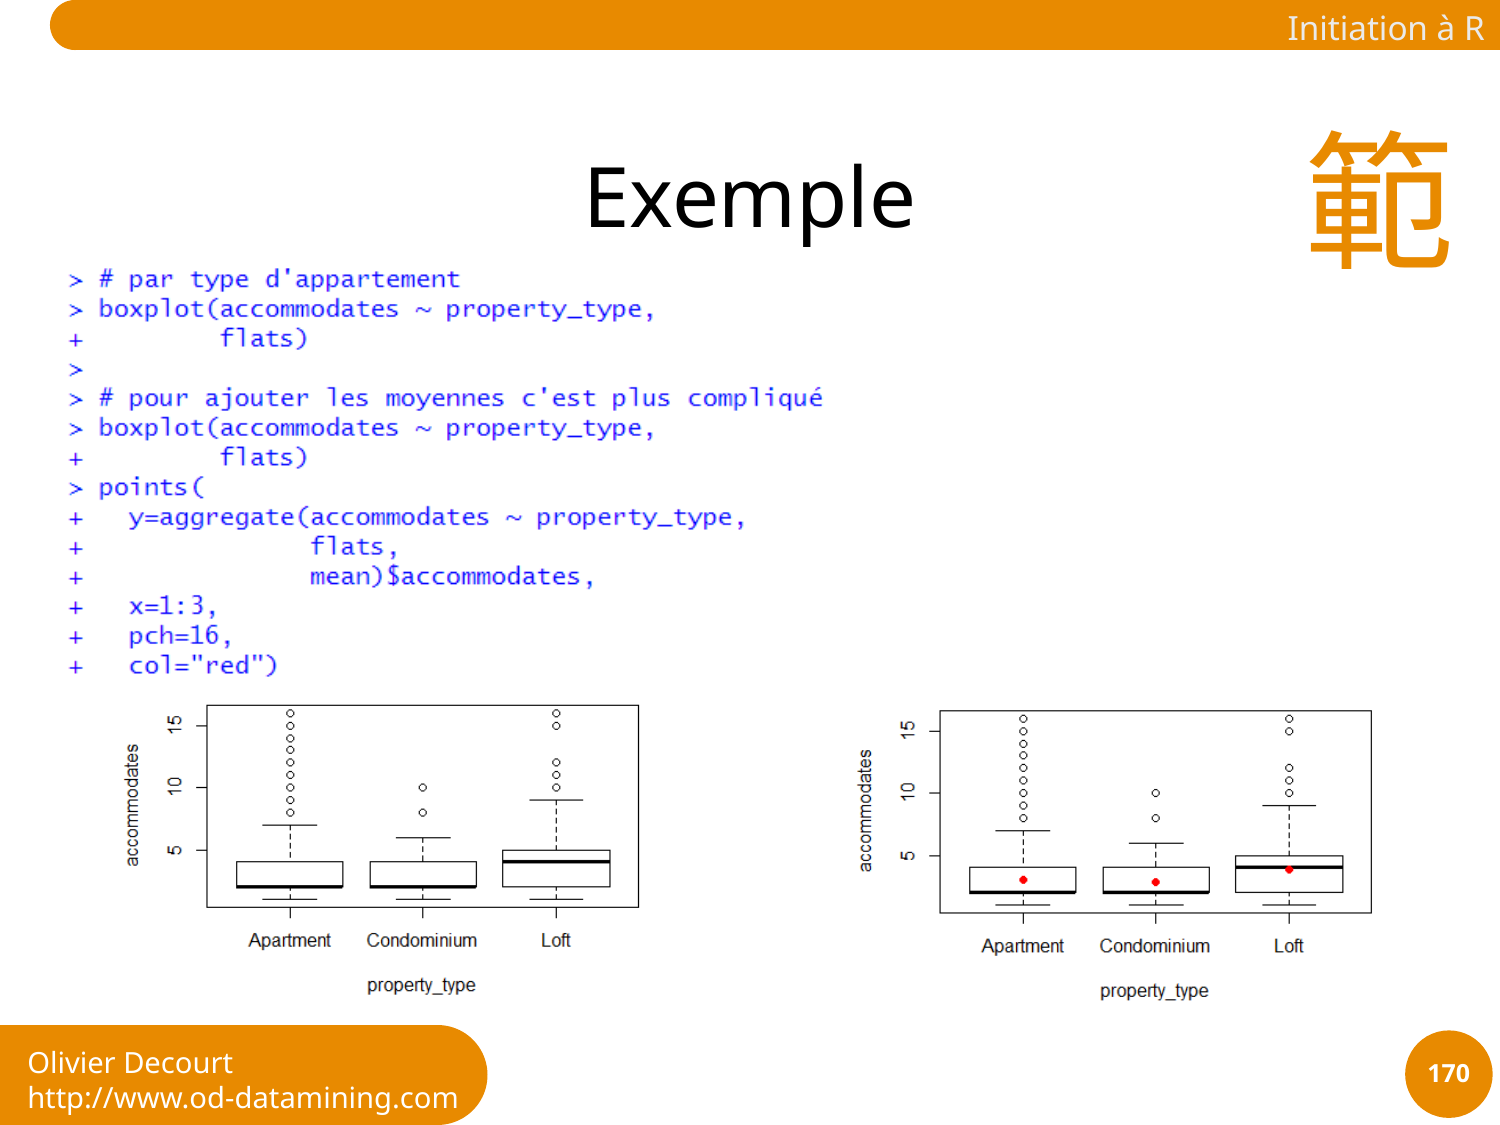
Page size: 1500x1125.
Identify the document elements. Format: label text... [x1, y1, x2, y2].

text_box 範 [1289, 100, 1470, 296]
picture [853, 692, 1380, 1005]
picture [122, 689, 646, 1005]
picture [64, 266, 836, 680]
title Exemple [112, 99, 1388, 288]
